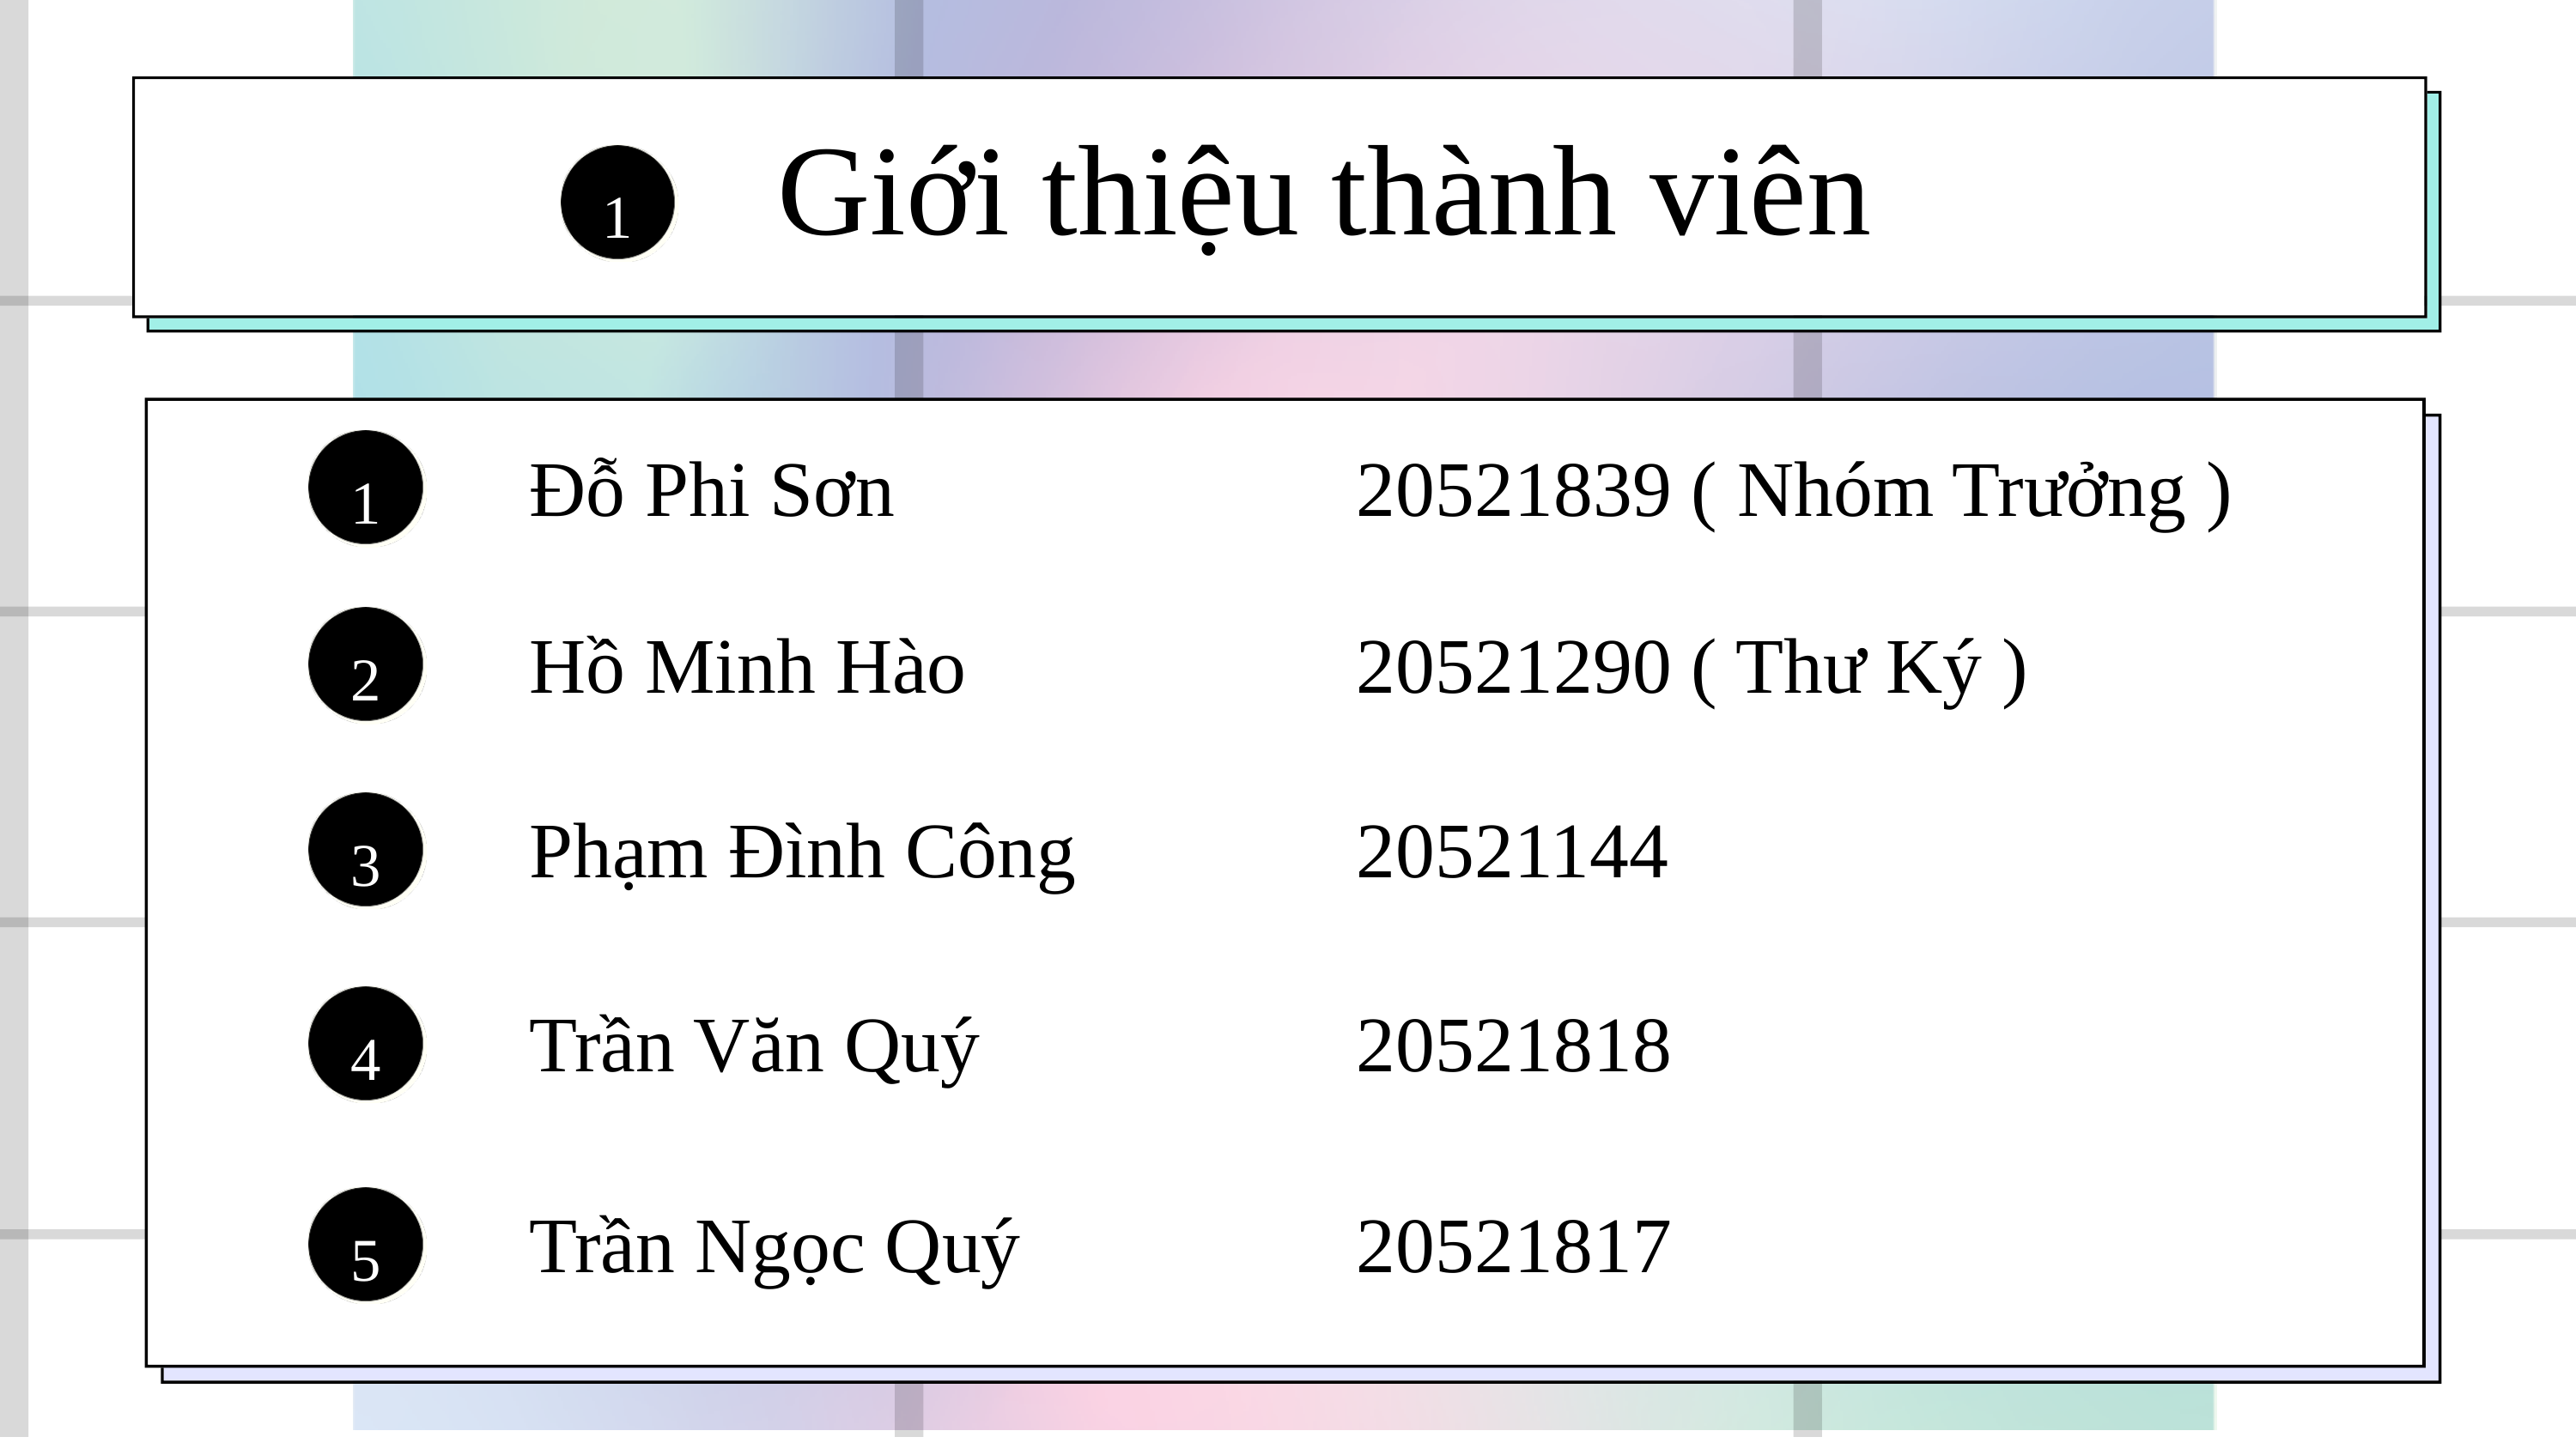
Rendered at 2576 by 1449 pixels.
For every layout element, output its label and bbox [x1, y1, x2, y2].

text_box [307, 606, 428, 724]
text_box [307, 985, 428, 1104]
text_box [131, 76, 2442, 333]
text_box [307, 791, 428, 910]
text_box [0, 0, 2576, 1449]
text_box [307, 429, 428, 549]
text_box [307, 1186, 428, 1304]
text_box [144, 397, 2442, 1385]
text_box [559, 144, 679, 263]
